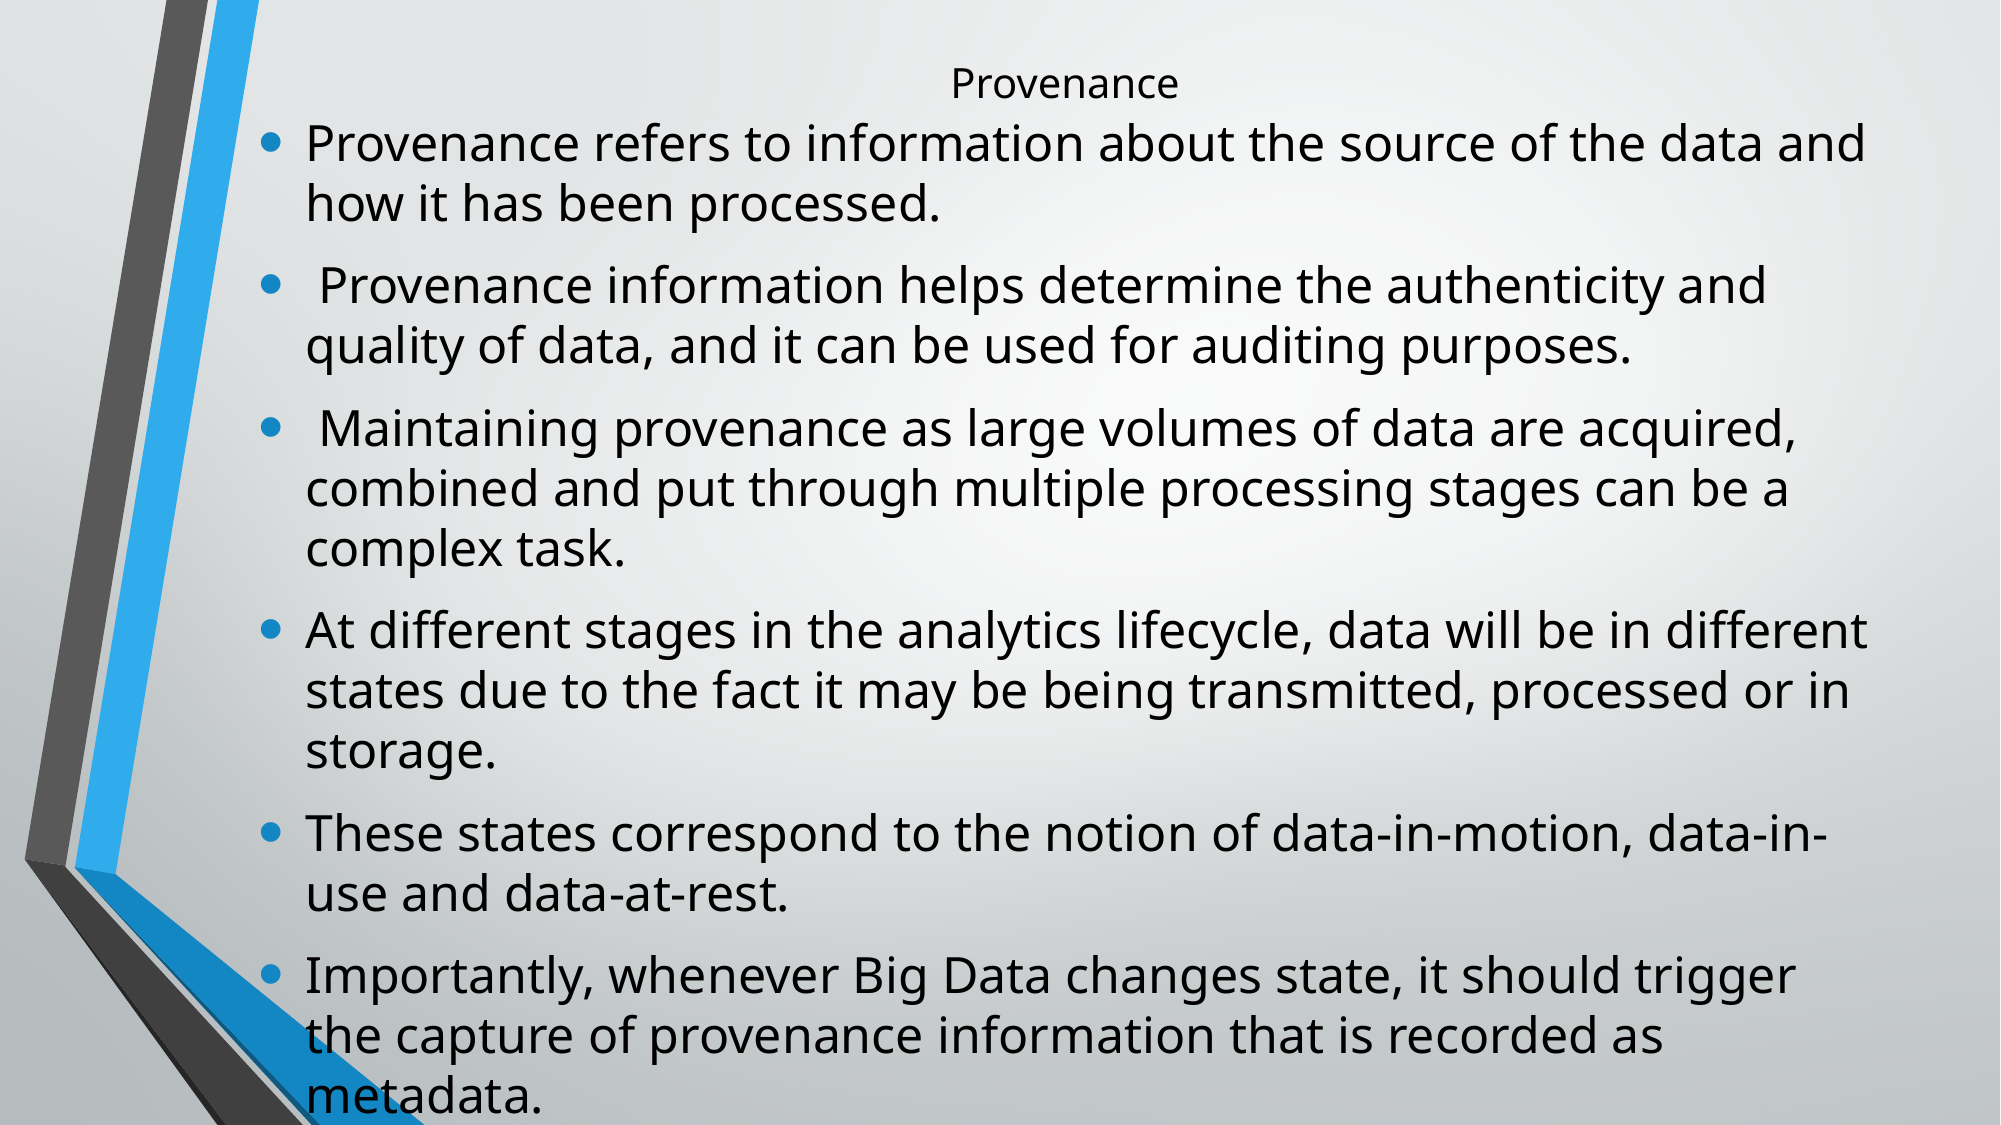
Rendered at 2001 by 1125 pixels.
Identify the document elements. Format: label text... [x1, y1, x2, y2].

list Provenance refers to information about the source of the data and how it has been processed. Provenance information helps determine the authenticity and quality of data, and it can be used for auditing purposes. Maintaining provenance as large volumes of data are acquired, combined and put through multiple processing stages can be a complex task. At different stages in the analytics lifecycle, data will be in different states due to the fact it may be being transmitted, processed or in storage. These states correspond to the notion of data-in-motion, data-in-use and data-at-rest. Importantly, whenever Big Data changes state, it should trigger the capture of provenance information that is recorded as metadata. [243, 103, 1887, 1125]
title Provenance [243, 48, 1887, 103]
